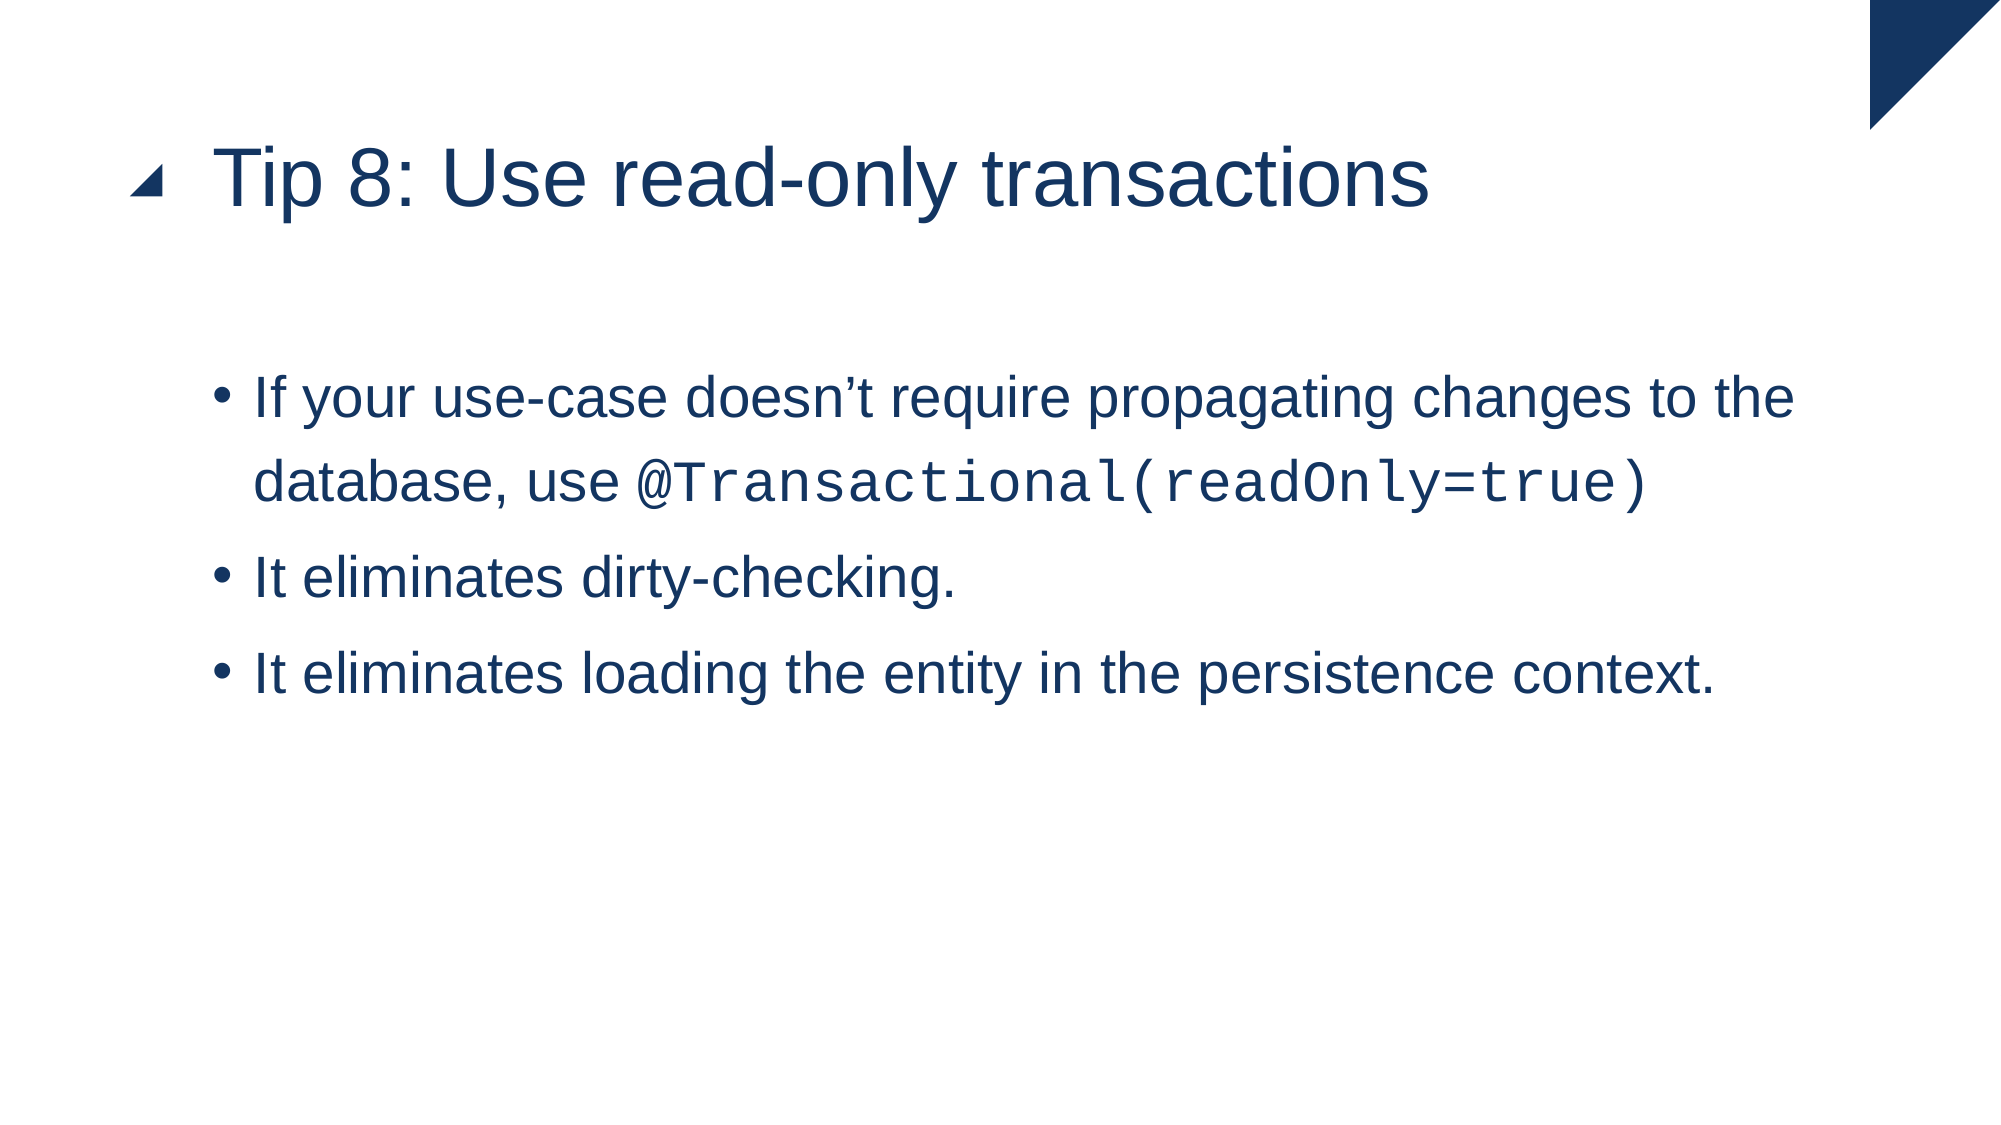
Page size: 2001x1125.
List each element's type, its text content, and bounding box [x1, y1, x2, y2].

list If your use-case doesn’t require propagating changes to the database, use @Transactional(readOnly=true) It eliminates dirty-checking. It eliminates loading the entity in the persistence context. [212, 345, 1831, 942]
title Tip 8: Use read-only transactions [212, 118, 1831, 230]
